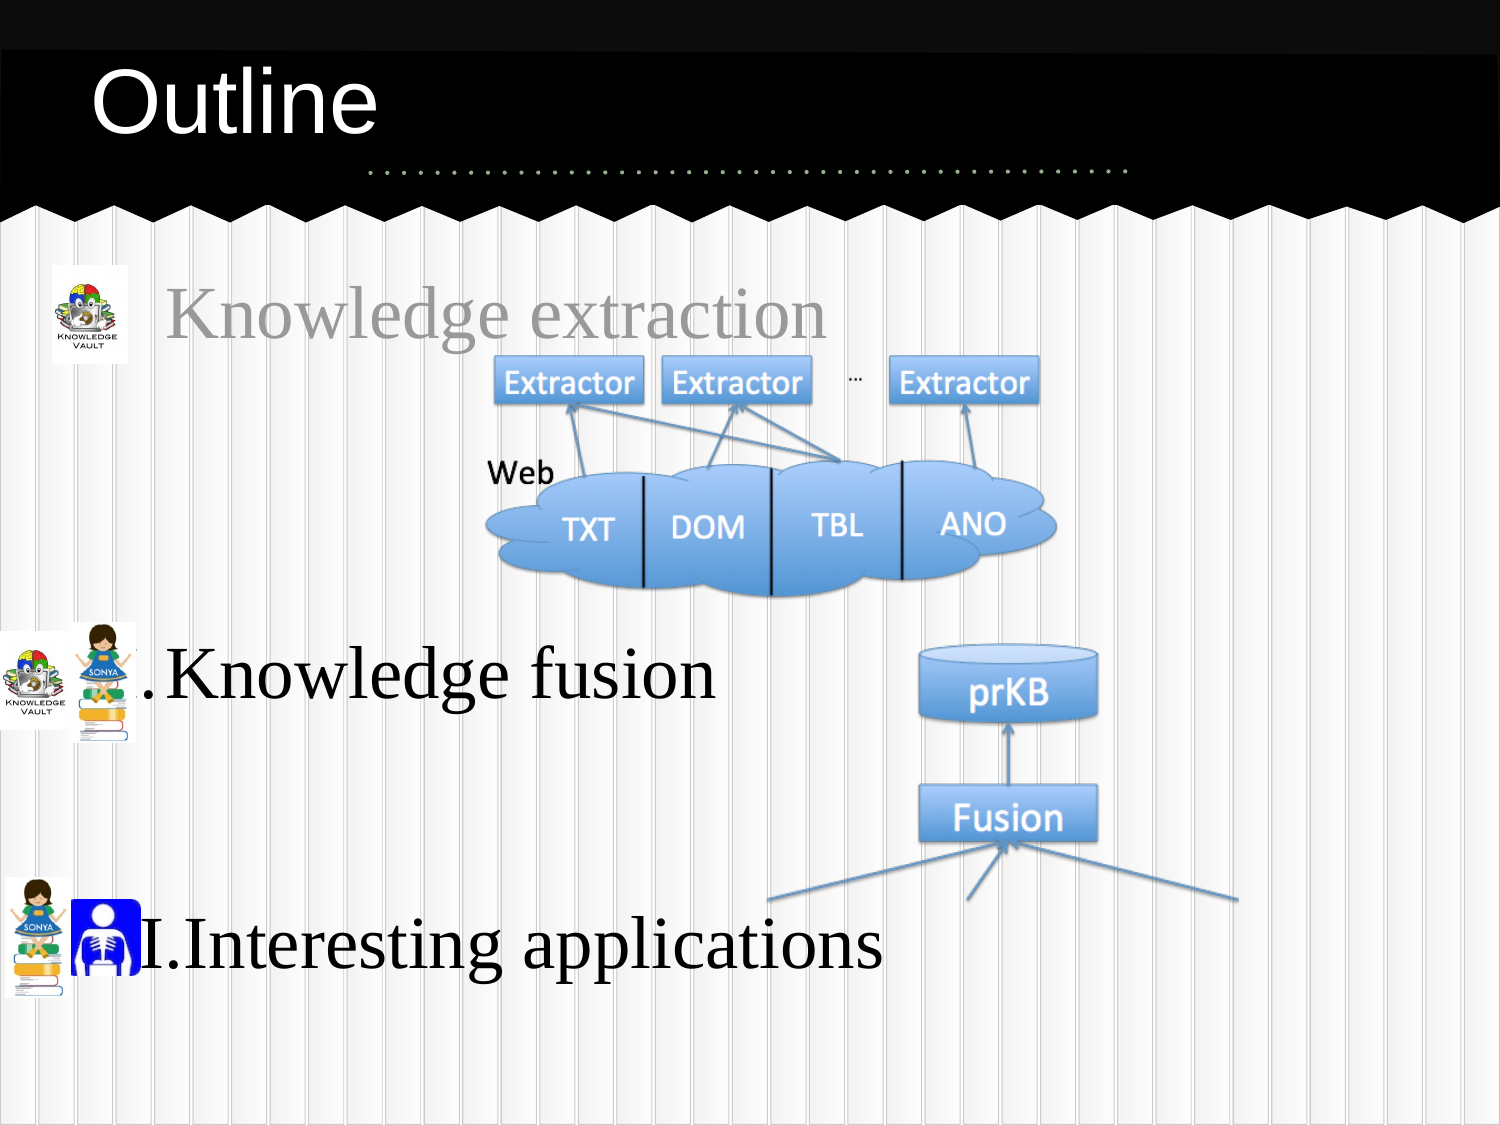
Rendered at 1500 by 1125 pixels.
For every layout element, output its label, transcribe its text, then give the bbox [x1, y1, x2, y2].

picture [4, 877, 141, 998]
picture [478, 354, 1061, 602]
picture [0, 622, 136, 743]
picture [52, 265, 128, 364]
title Outline [75, 2, 1425, 191]
picture [763, 642, 1244, 908]
list Knowledge extraction Knowledge fusion Interesting applications [75, 248, 1425, 1071]
